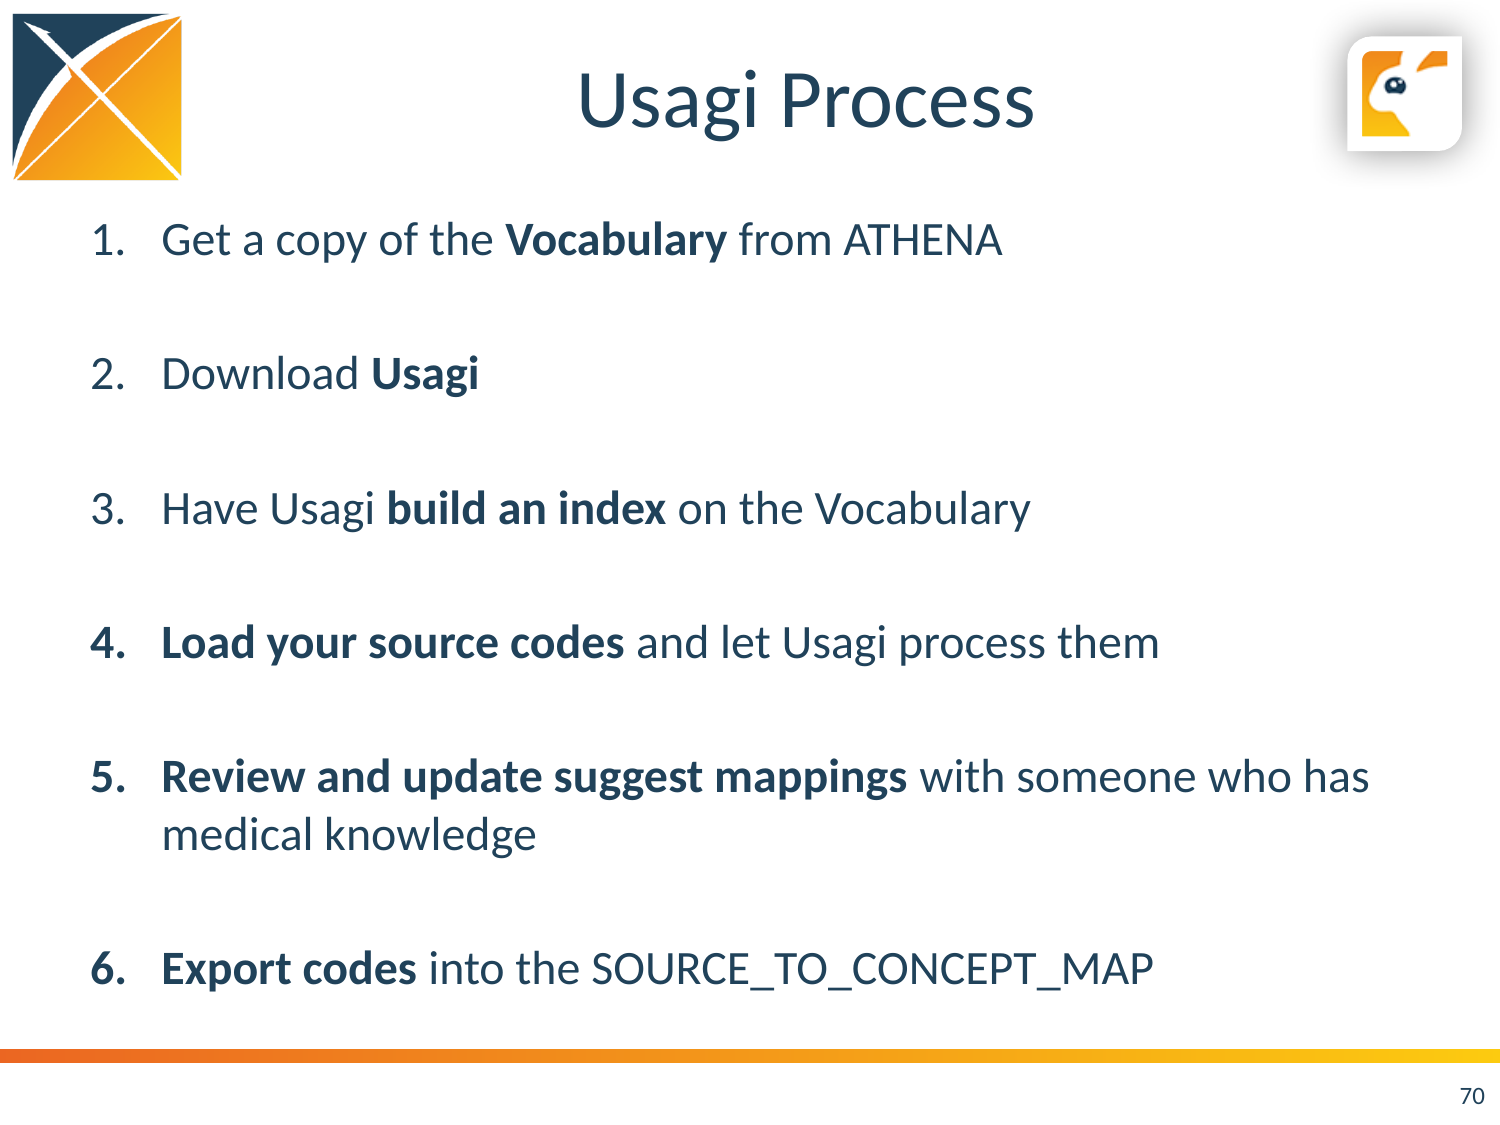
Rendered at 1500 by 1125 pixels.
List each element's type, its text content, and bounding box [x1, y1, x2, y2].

slide_number 70 [1149, 1065, 1500, 1125]
picture [0, 0, 206, 200]
picture [1354, 43, 1455, 144]
title Usagi Process [187, 24, 1340, 163]
list Get a copy of the Vocabulary from ATHENA Download Usagi Have Usagi build an index on the Vocabulary Load your source codes and let Usagi process them Review and update suggest mappings with someone who has medical knowledge Export codes into the SOURCE_TO_CONCEPT_MAP [75, 200, 1425, 1005]
